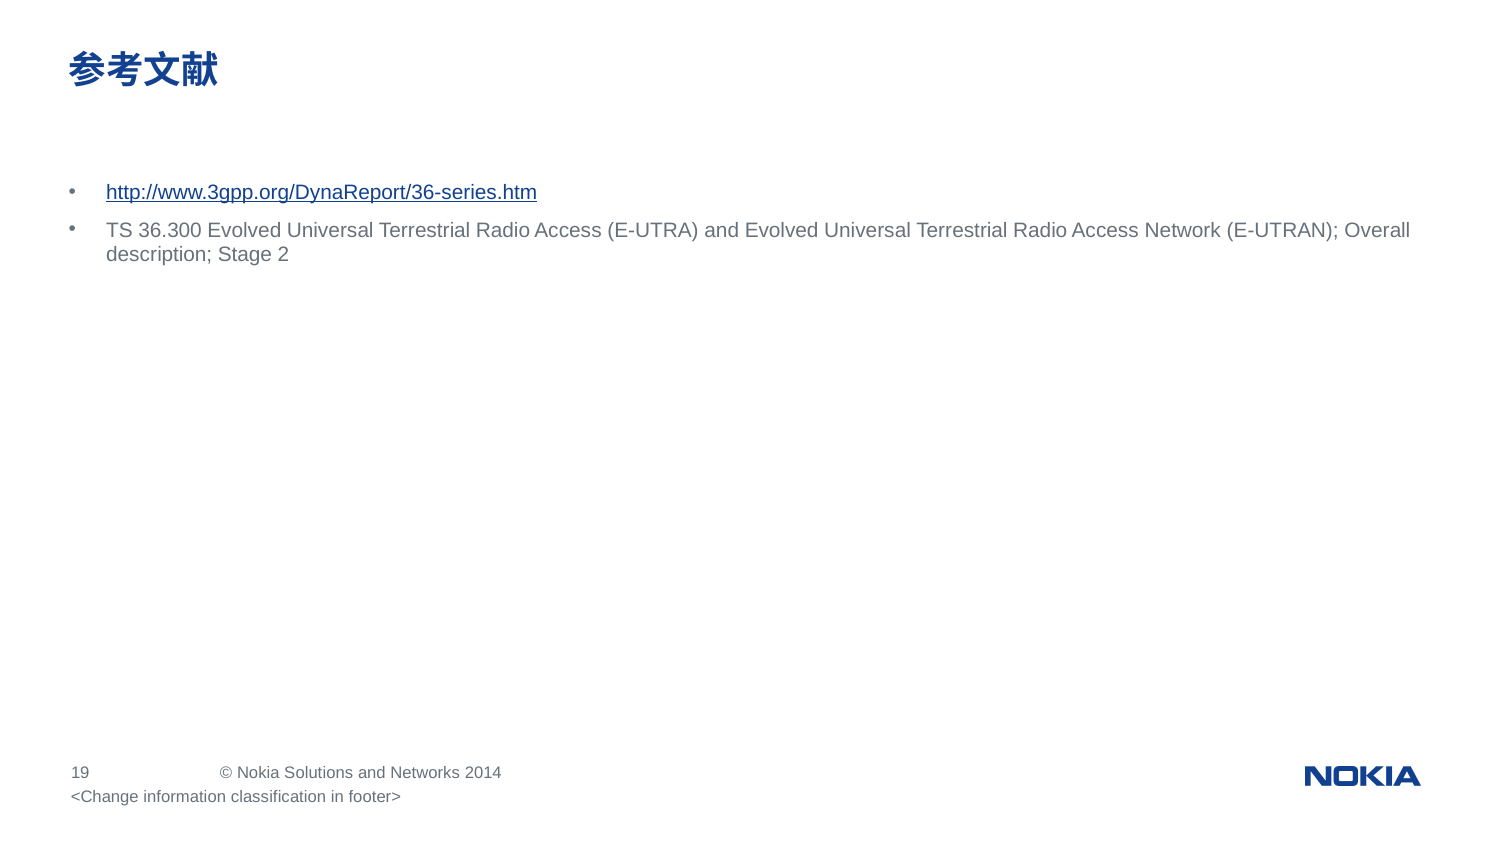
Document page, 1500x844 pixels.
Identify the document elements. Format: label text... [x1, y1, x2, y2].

picture [1305, 766, 1421, 786]
title 参考文献 [68, 45, 1419, 98]
footer <Change information classification in footer> [70, 785, 1069, 806]
list http://www.3gpp.org/DynaReport/36-series.htm TS 36.300 Evolved Universal Terrestrial Radio Access (E-UTRA) and Evolved Universal Terrestrial Radio Access Network (E-UTRAN); Overall description; Stage 2 [68, 178, 1419, 722]
